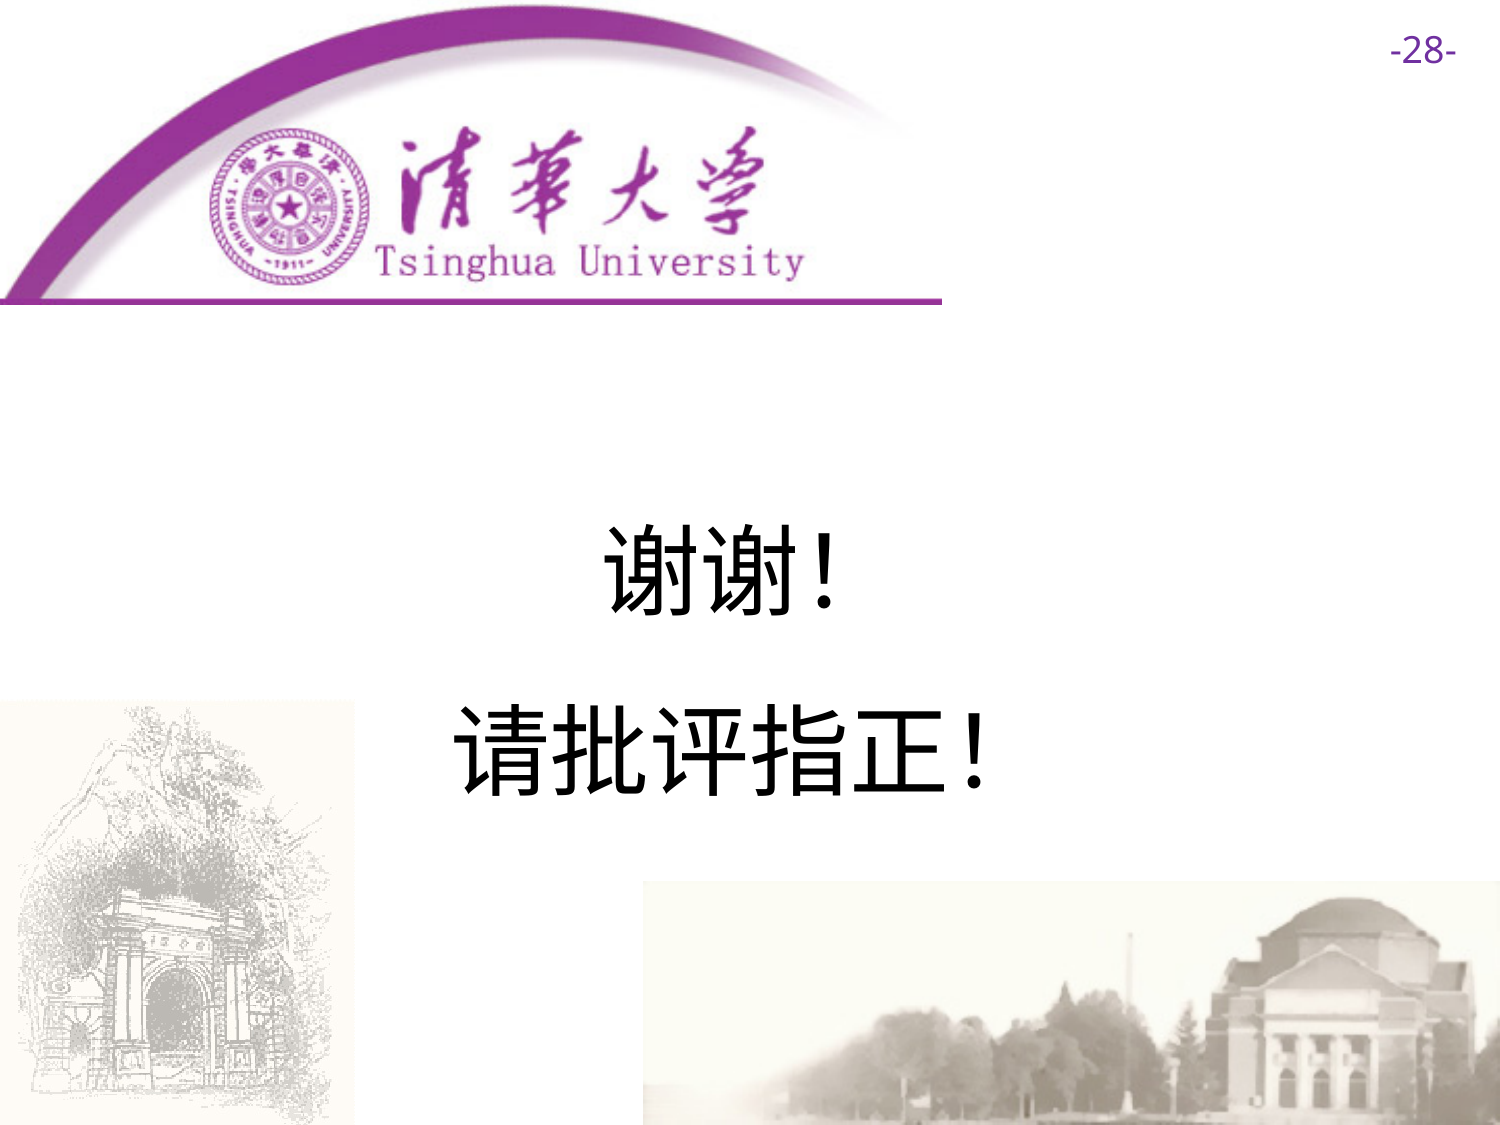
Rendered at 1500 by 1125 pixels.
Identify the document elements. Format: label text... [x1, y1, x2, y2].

picture [0, 699, 355, 1125]
title 谢谢！ 请批评指正！ [64, 455, 1436, 801]
picture [0, 0, 942, 305]
picture [643, 881, 1500, 1125]
